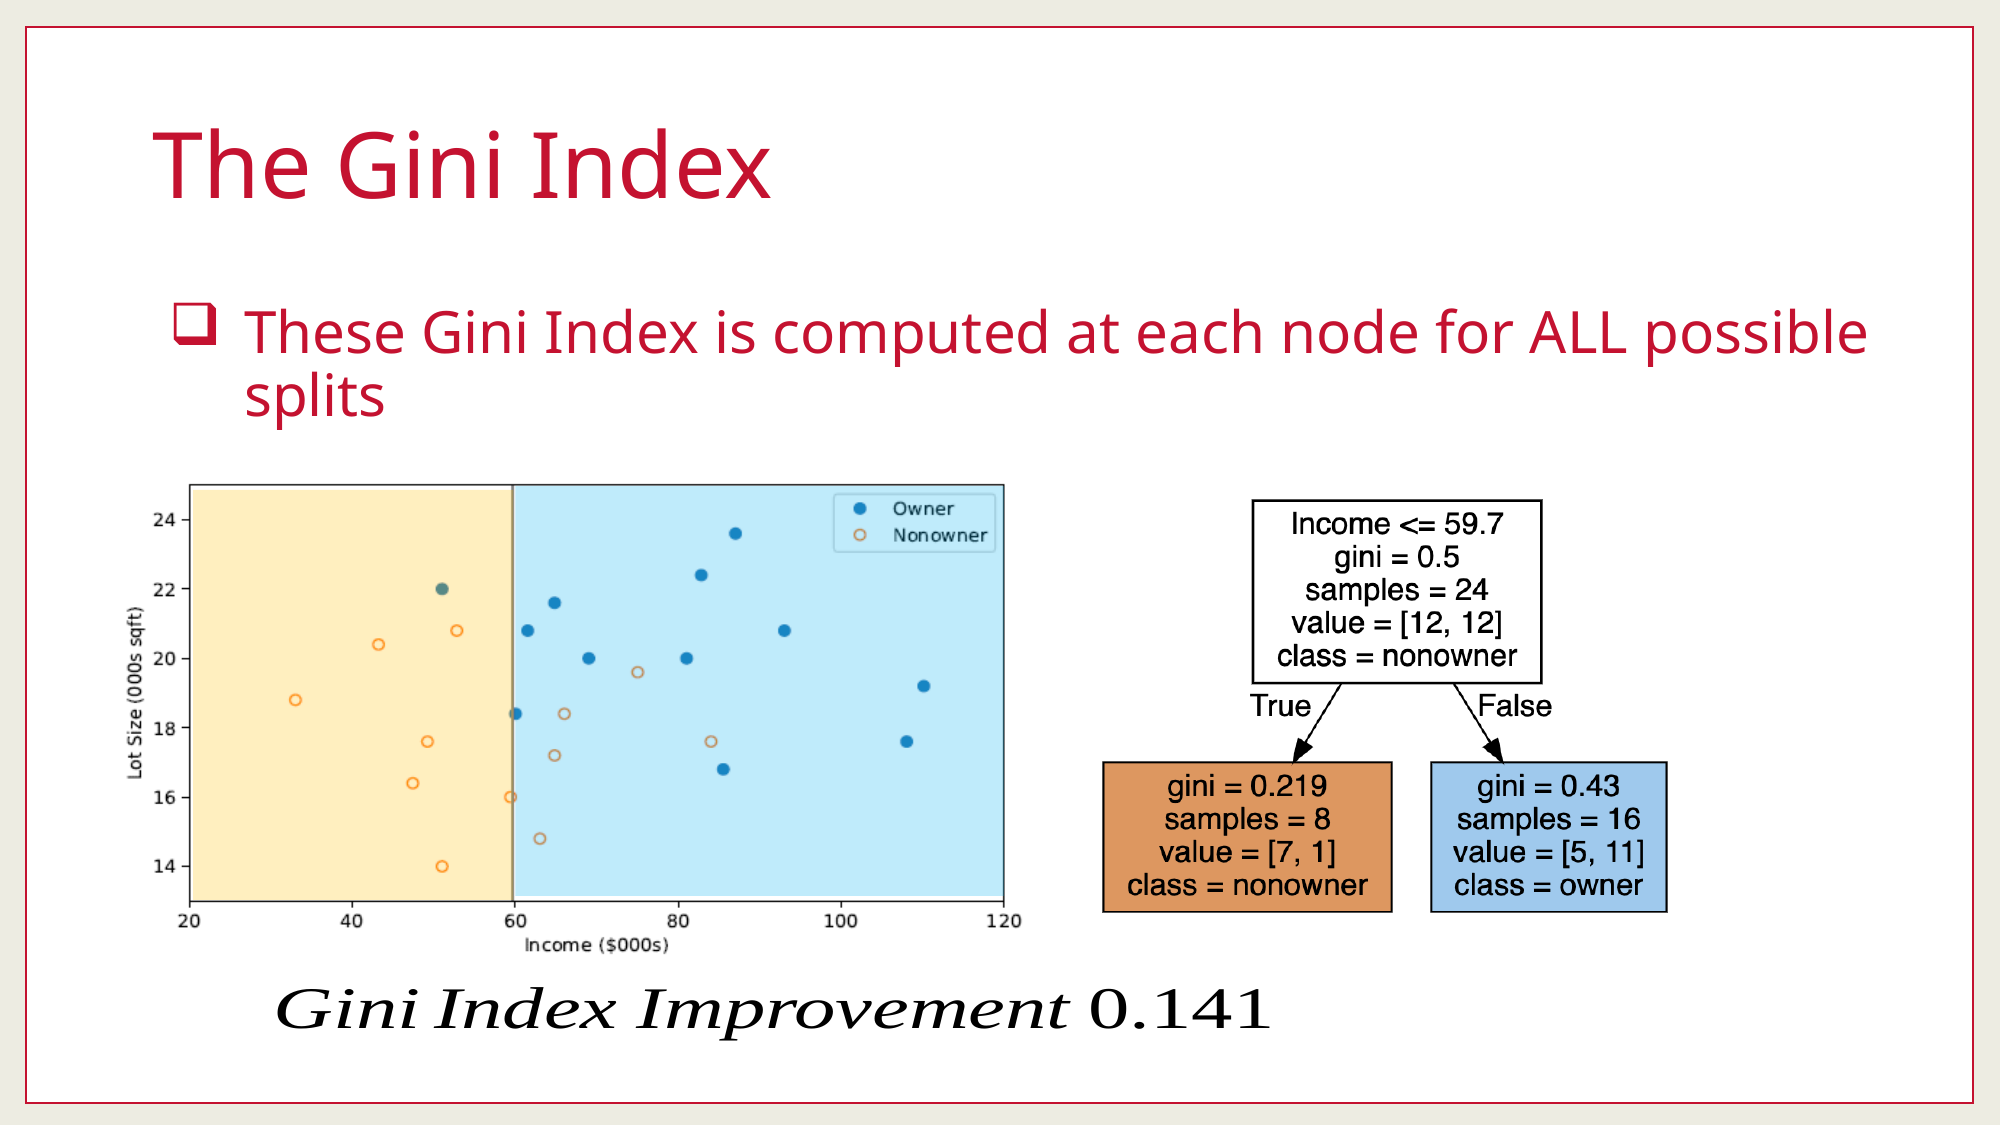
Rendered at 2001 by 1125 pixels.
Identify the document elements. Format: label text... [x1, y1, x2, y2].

picture [1086, 489, 1680, 927]
list These Gini Index is computed at each node for ALL possible splits [154, 296, 1972, 1010]
picture [108, 445, 1041, 971]
title The Gini Index [137, 59, 1945, 278]
